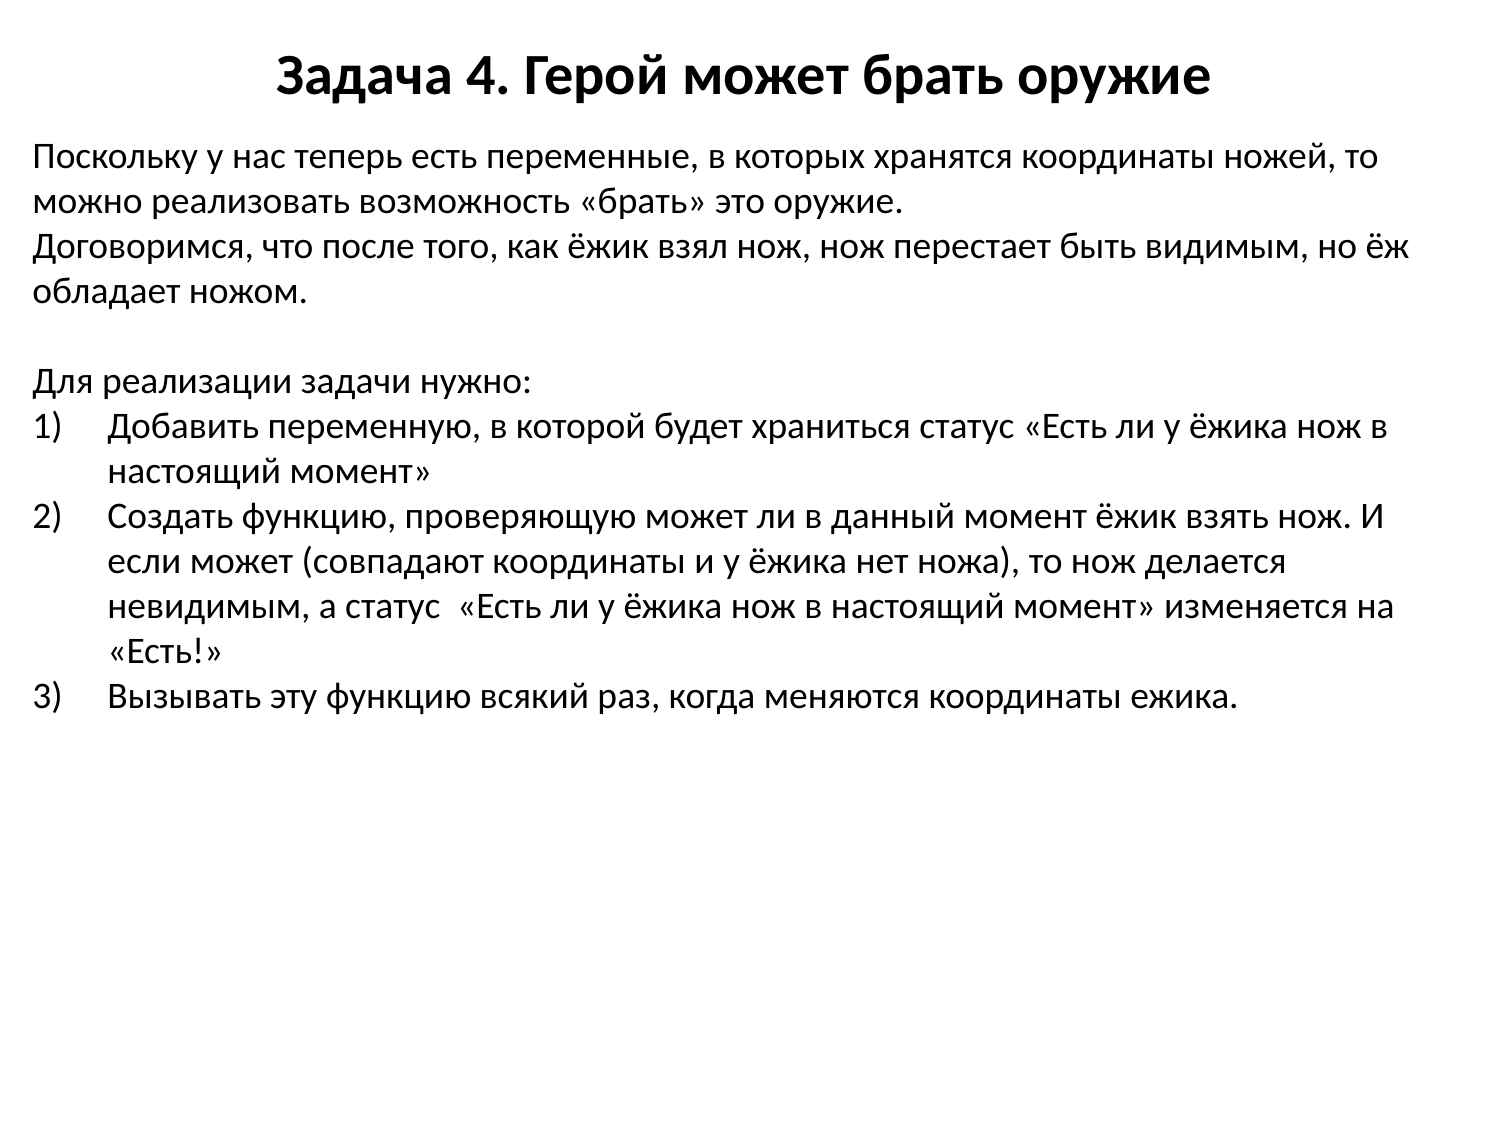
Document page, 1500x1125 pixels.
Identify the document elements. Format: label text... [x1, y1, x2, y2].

text_box Поскольку у нас теперь есть переменные, в которых хранятся координаты ножей, то можно реализовать возможность «брать» это оружие. Договоримся, что после того, как ёжик взял нож, нож перестает быть видимым, но ёж обладает ножом. Для реализации задачи нужно: Добавить переменную, в которой будет храниться статус «Есть ли у ёжика нож в настоящий момент» Создать функцию, проверяющую может ли в данный момент ёжик взять нож. И если может (совпадают координаты и у ёжика нет ножа), то нож делается невидимым, а статус «Есть ли у ёжика нож в настоящий момент» изменяется на «Есть!» Вызывать эту функцию всякий раз, когда меняются координаты ежика. [17, 123, 1483, 813]
title Задача 4. Герой может брать оружие [29, 19, 1459, 123]
